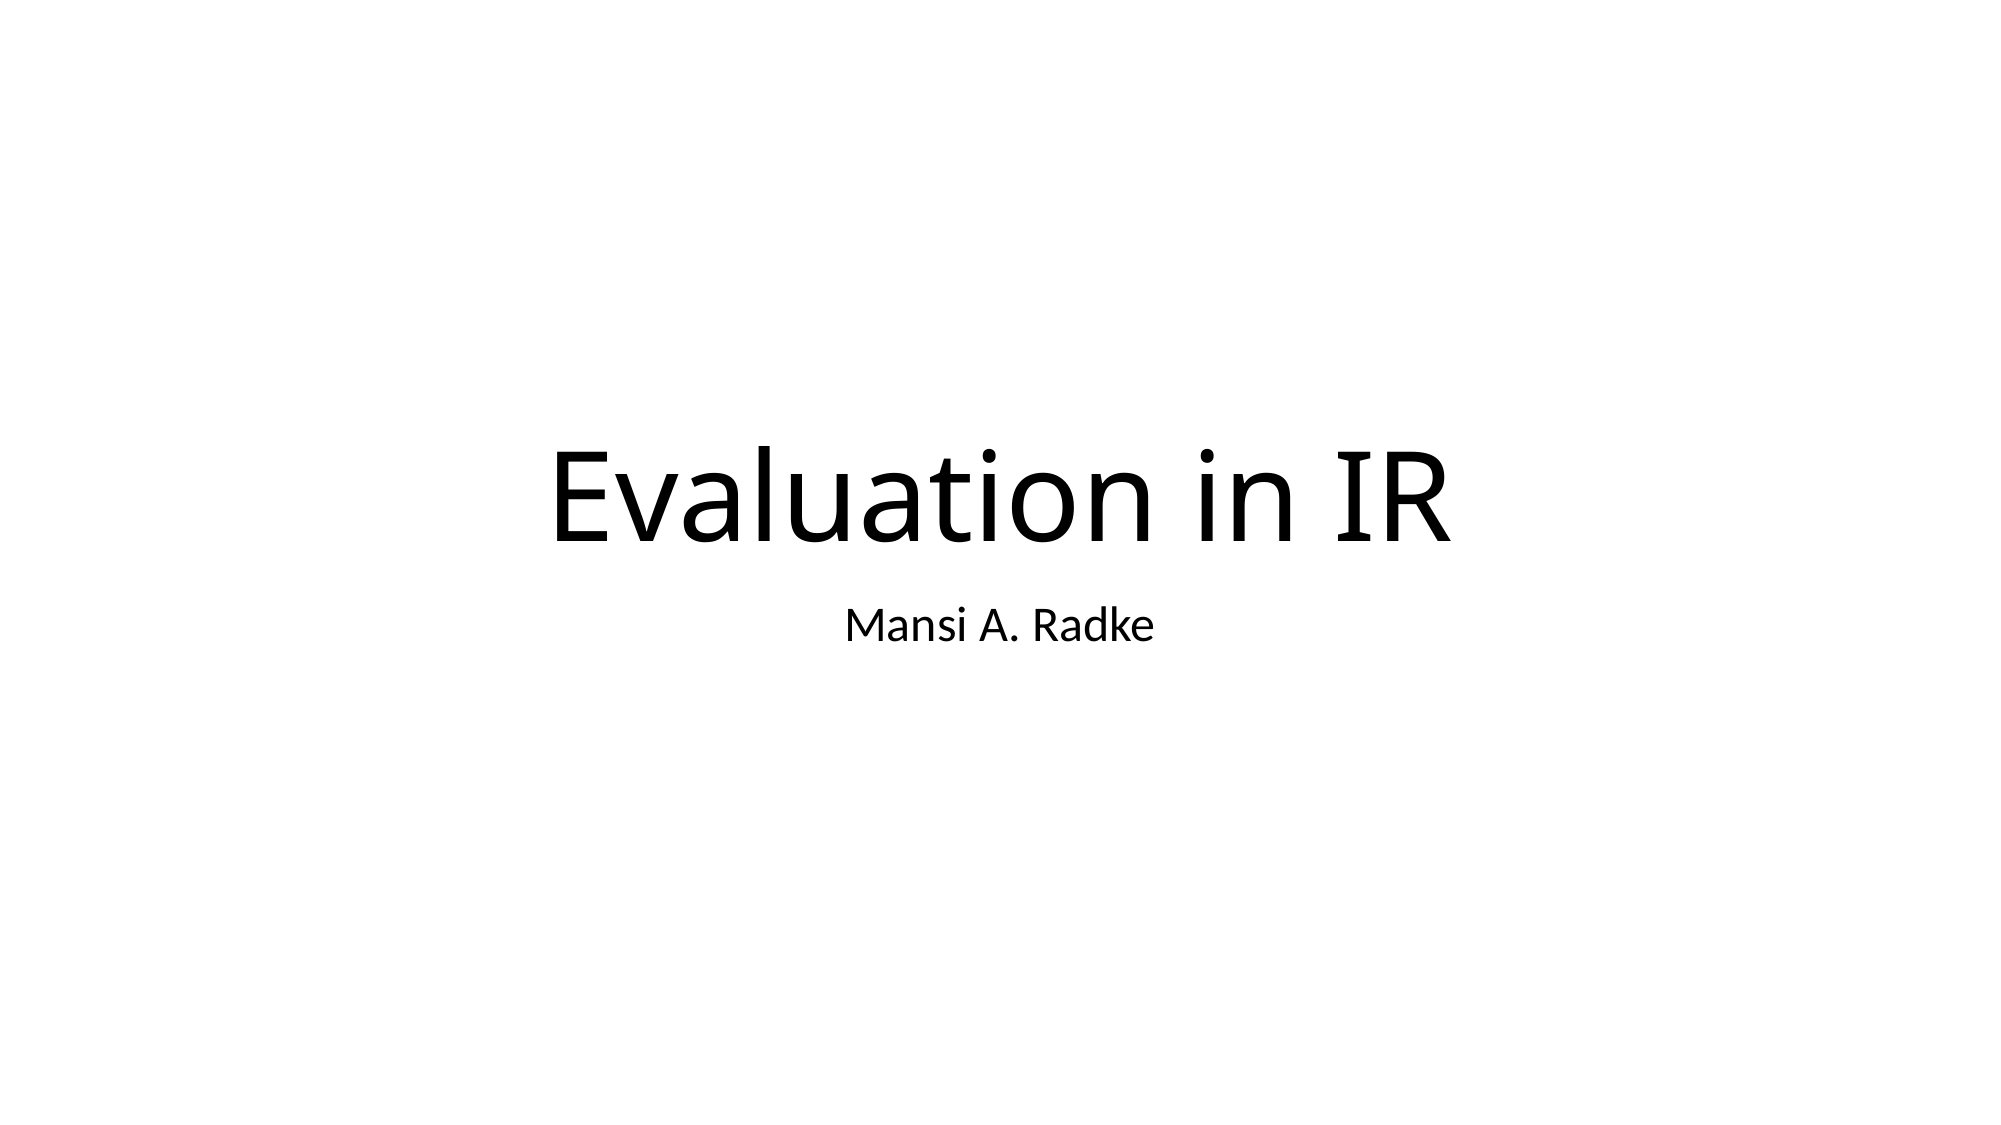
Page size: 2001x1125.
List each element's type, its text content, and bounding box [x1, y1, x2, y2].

text_box Evaluation in IR [249, 184, 1750, 576]
text_box Mansi A. Radke [249, 590, 1750, 863]
